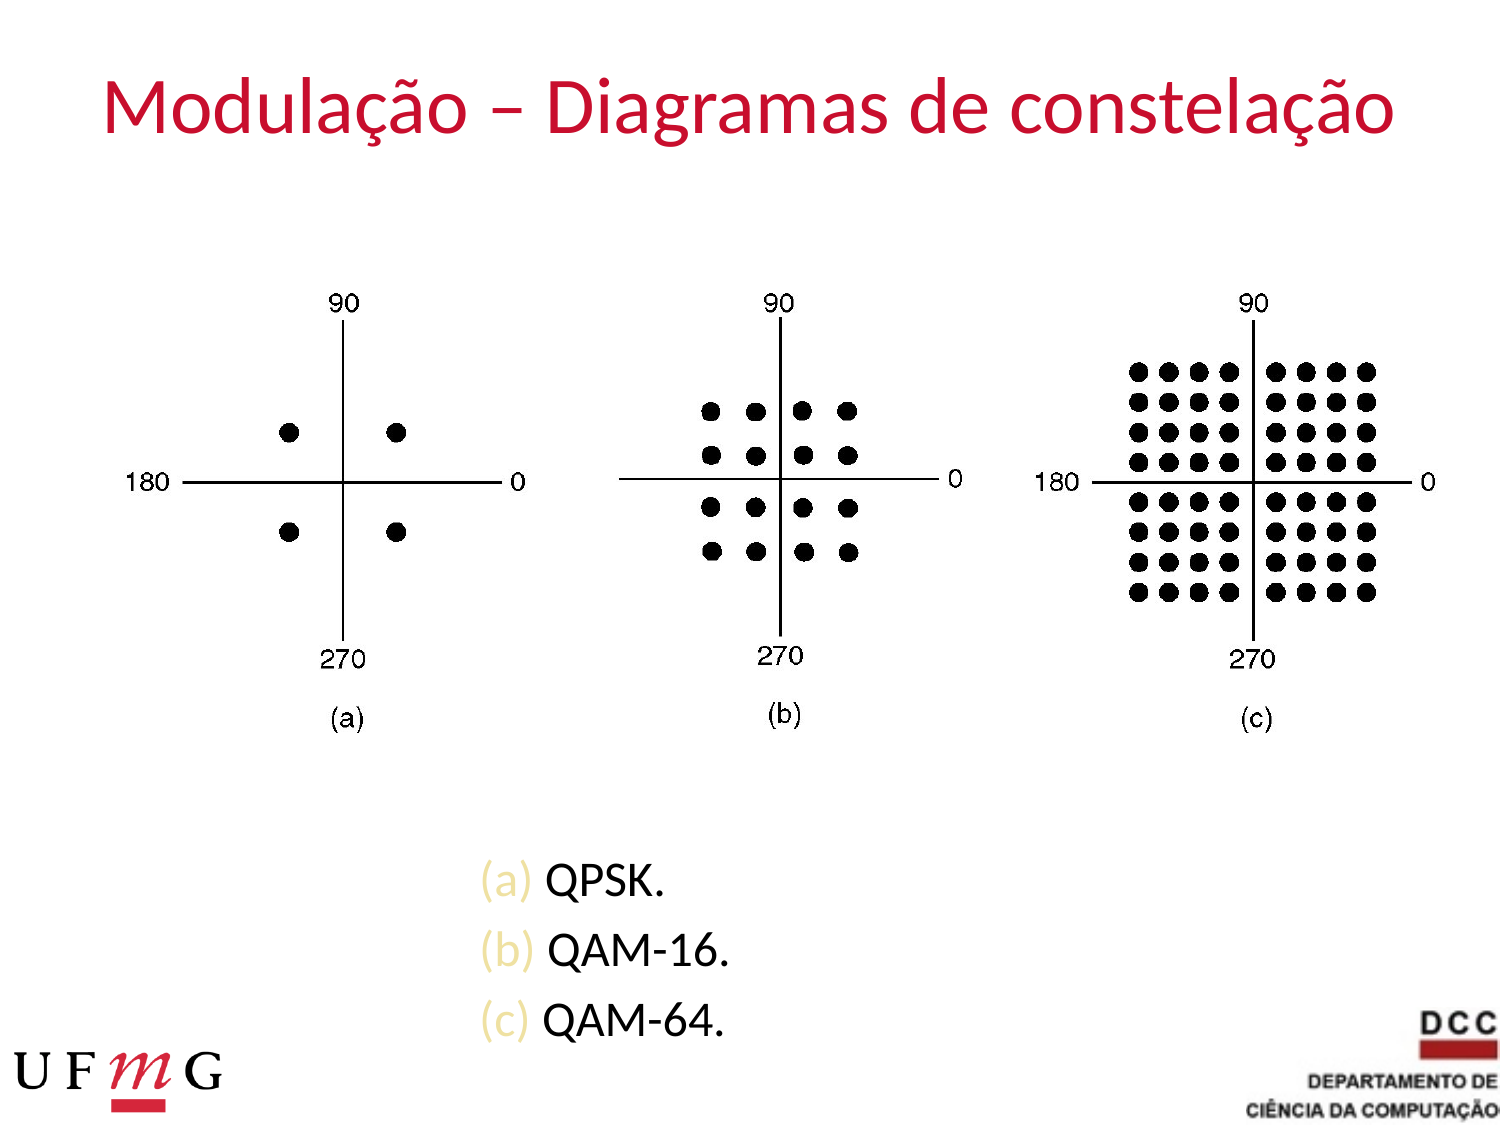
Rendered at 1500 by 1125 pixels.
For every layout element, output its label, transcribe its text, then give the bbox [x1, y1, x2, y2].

picture [1246, 1075, 1500, 1125]
text_box (a) QPSK. (b) QAM-16. (c) QAM-64. [464, 838, 1500, 1075]
picture [5, 1034, 231, 1123]
title Modulação – Diagramas de constelação [75, 7, 1425, 195]
picture [123, 285, 1443, 734]
